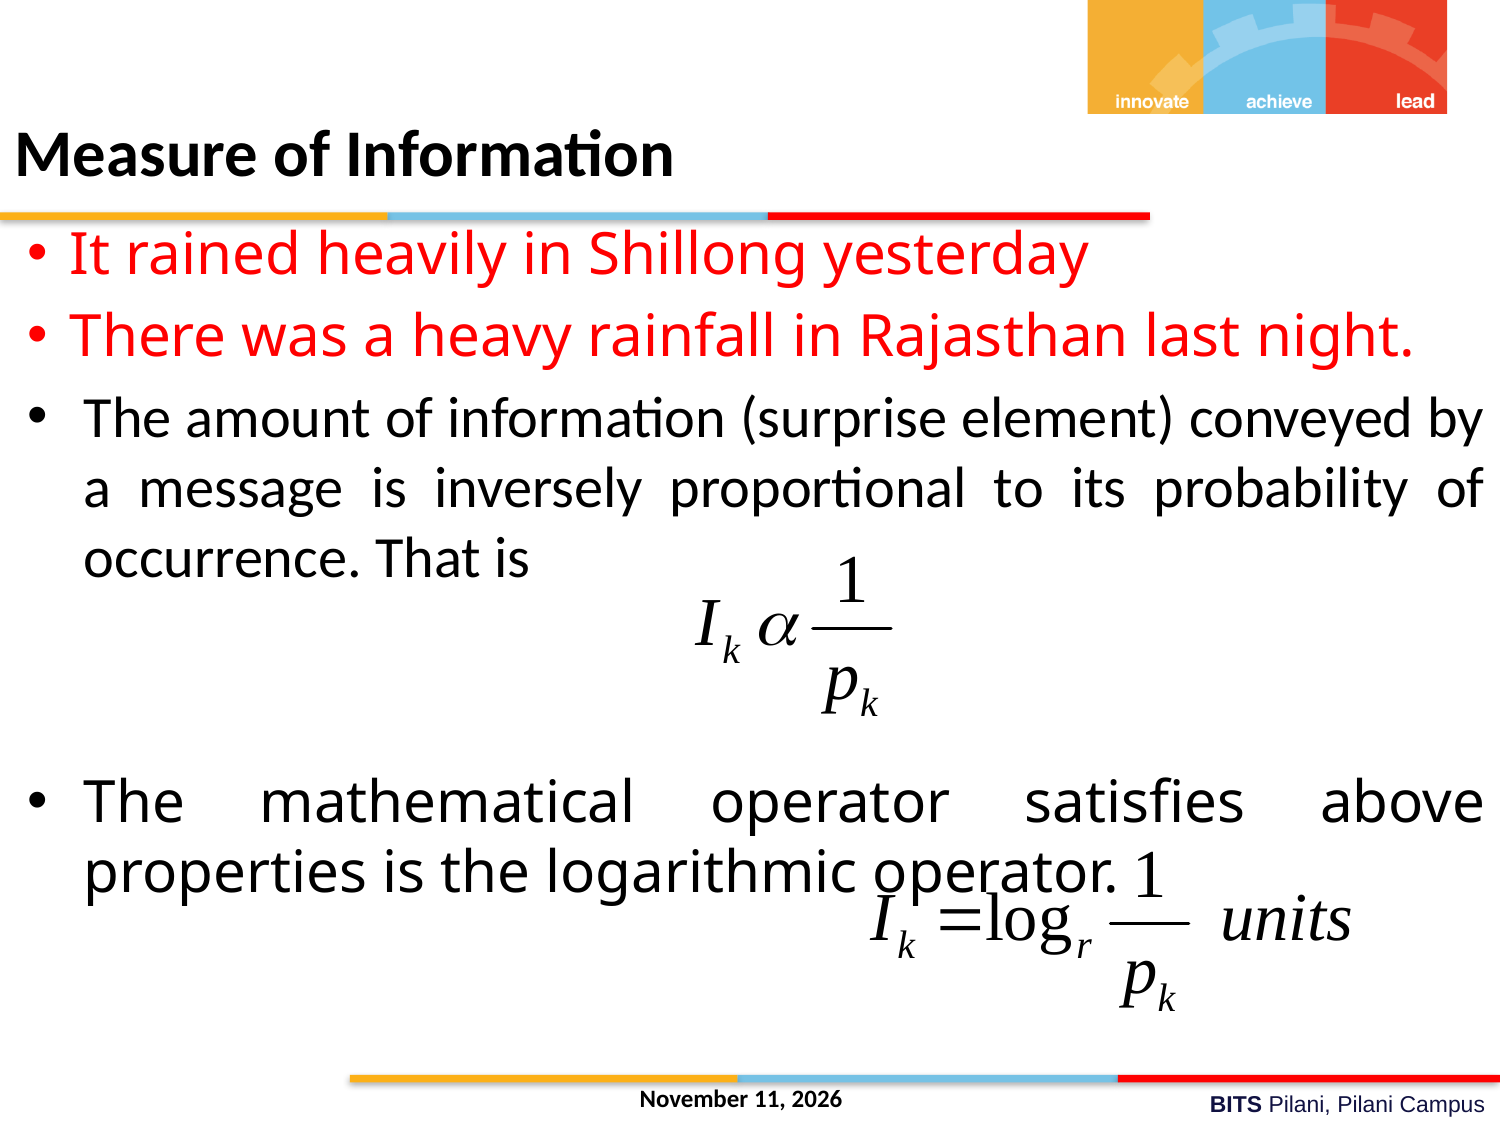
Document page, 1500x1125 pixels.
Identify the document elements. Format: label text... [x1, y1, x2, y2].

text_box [862, 837, 1363, 1020]
picture [1087, 0, 1448, 87]
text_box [687, 542, 901, 725]
text_box 19 December 2021 [624, 1074, 925, 1121]
text_box It rained heavily in Shillong yesterday There was a heavy rainfall in Rajasthan last night. The amount of information (surprise element) conveyed by a message is inversely proportional to its probability of occurrence. That is The mathematical operator satisfies above properties is the logarithmic operator. [12, 208, 1500, 1059]
title Measure of Information [0, 87, 1500, 213]
